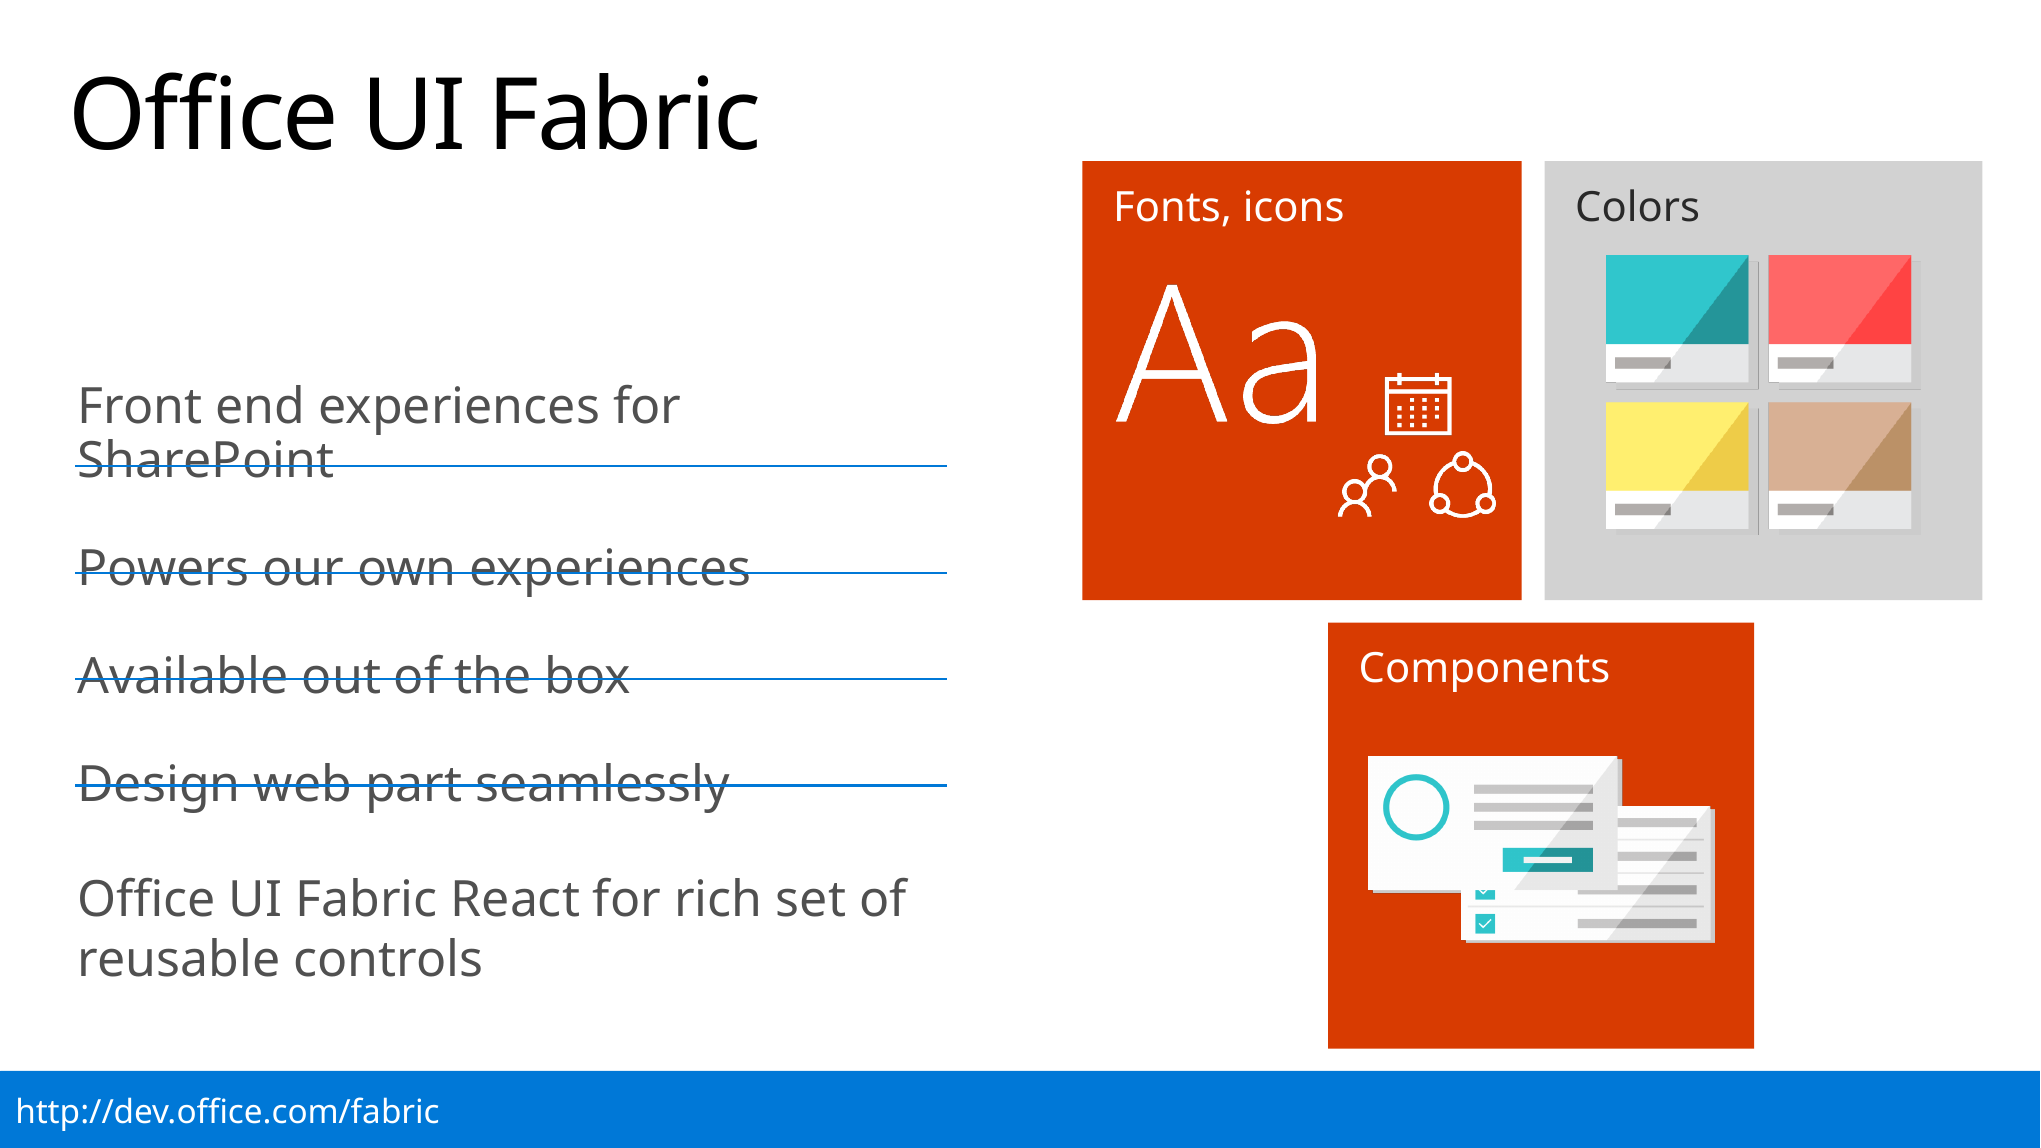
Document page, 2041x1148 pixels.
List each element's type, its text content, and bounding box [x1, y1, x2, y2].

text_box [1082, 160, 1983, 1049]
text_box http://dev.office.com/fabric [0, 1070, 2040, 1148]
title Office UI Fabric [45, 48, 1996, 199]
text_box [47, 364, 947, 954]
